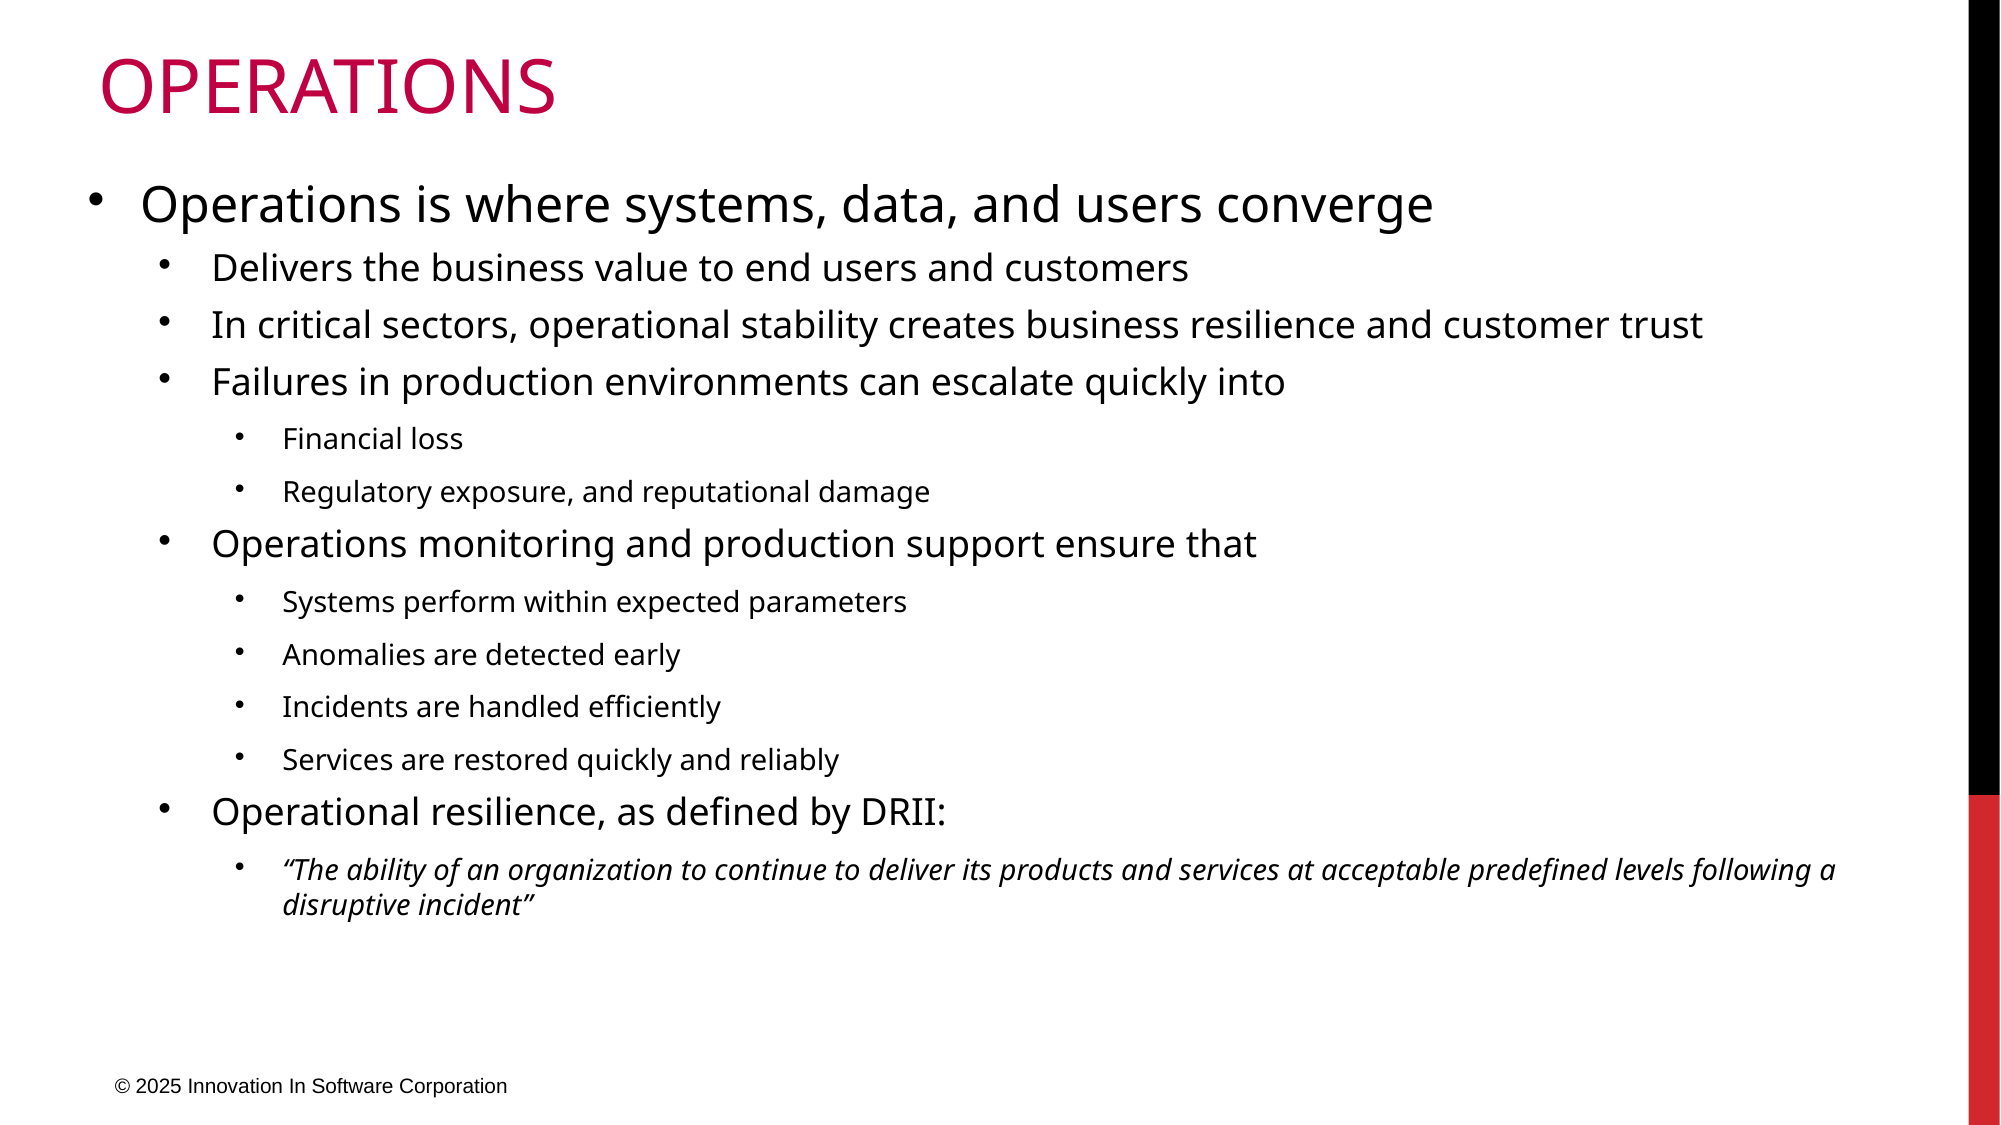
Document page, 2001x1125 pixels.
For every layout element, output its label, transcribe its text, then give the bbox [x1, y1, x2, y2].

footer © 2025 Innovation In Software Corporation [99, 1065, 850, 1112]
title Operations [98, 0, 1923, 186]
list Operations is where systems, data, and users converge Delivers the business value to end users and customers In critical sectors, operational stability creates business resilience and customer trust Failures in production environments can escalate quickly into Financial loss Regulatory exposure, and reputational damage Operations monitoring and production support ensure that Systems perform within expected parameters Anomalies are detected early Incidents are handled efficiently Services are restored quickly and reliably Operational resilience, as defined by DRII: “The ability of an organization to continue to deliver its products and services at acceptable predefined levels following a disruptive incident” [69, 172, 1874, 1001]
